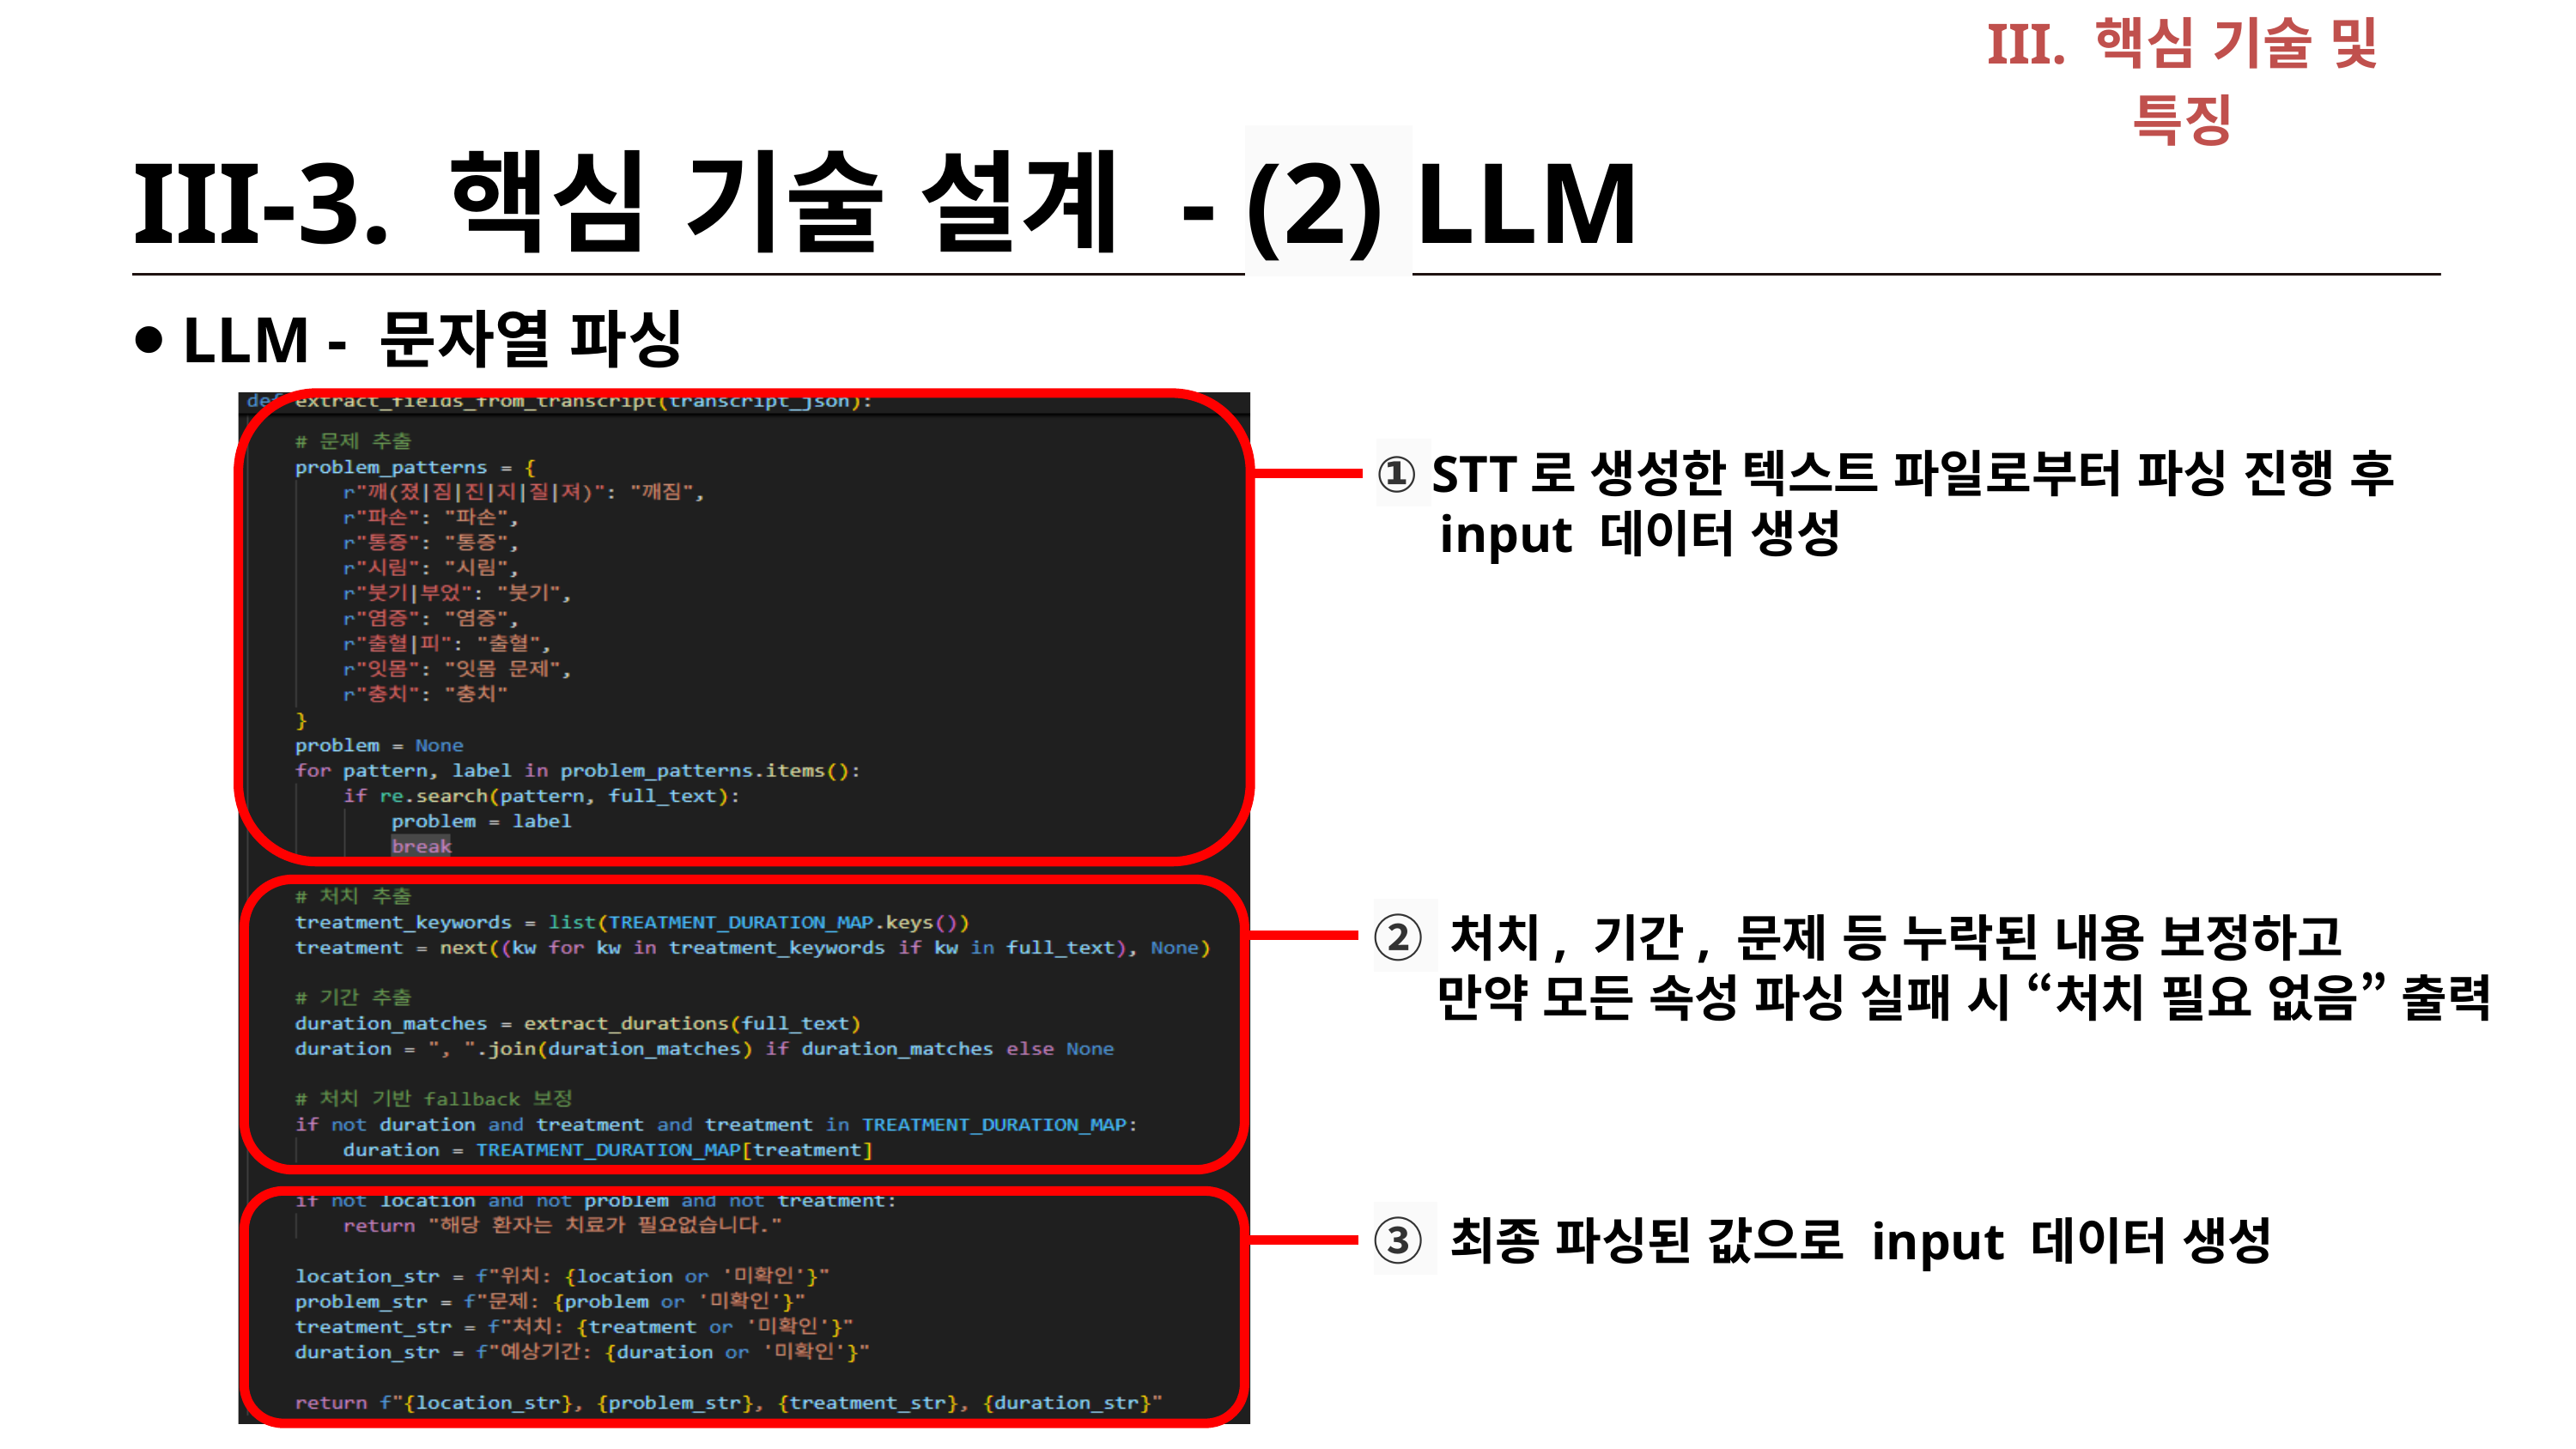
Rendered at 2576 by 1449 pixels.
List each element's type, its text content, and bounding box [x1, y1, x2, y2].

text_box III-3. 핵심 기술 설계 - (2) LLM [132, 111, 1955, 267]
picture [238, 392, 1251, 1424]
text_box ⦁ LLM - 문자열 파싱 [132, 284, 688, 355]
text_box ③ 최종 파싱된 값으로 input 데이터 생성 [1362, 1198, 2488, 1282]
picture [131, 271, 2442, 276]
text_box III. 핵심 기술 및 특징 [1931, 35, 2437, 115]
text_box ① STT로 생성한 텍스트 파일로부터 파싱 진행 후 input 데이터 생성 [1364, 430, 2491, 573]
text_box ② 처치, 기간, 문제 등 누락된 내용 보정하고 만약 모든 속성 파싱 실패 시 “처치 필요 없음” 출력 [1362, 895, 2539, 1039]
